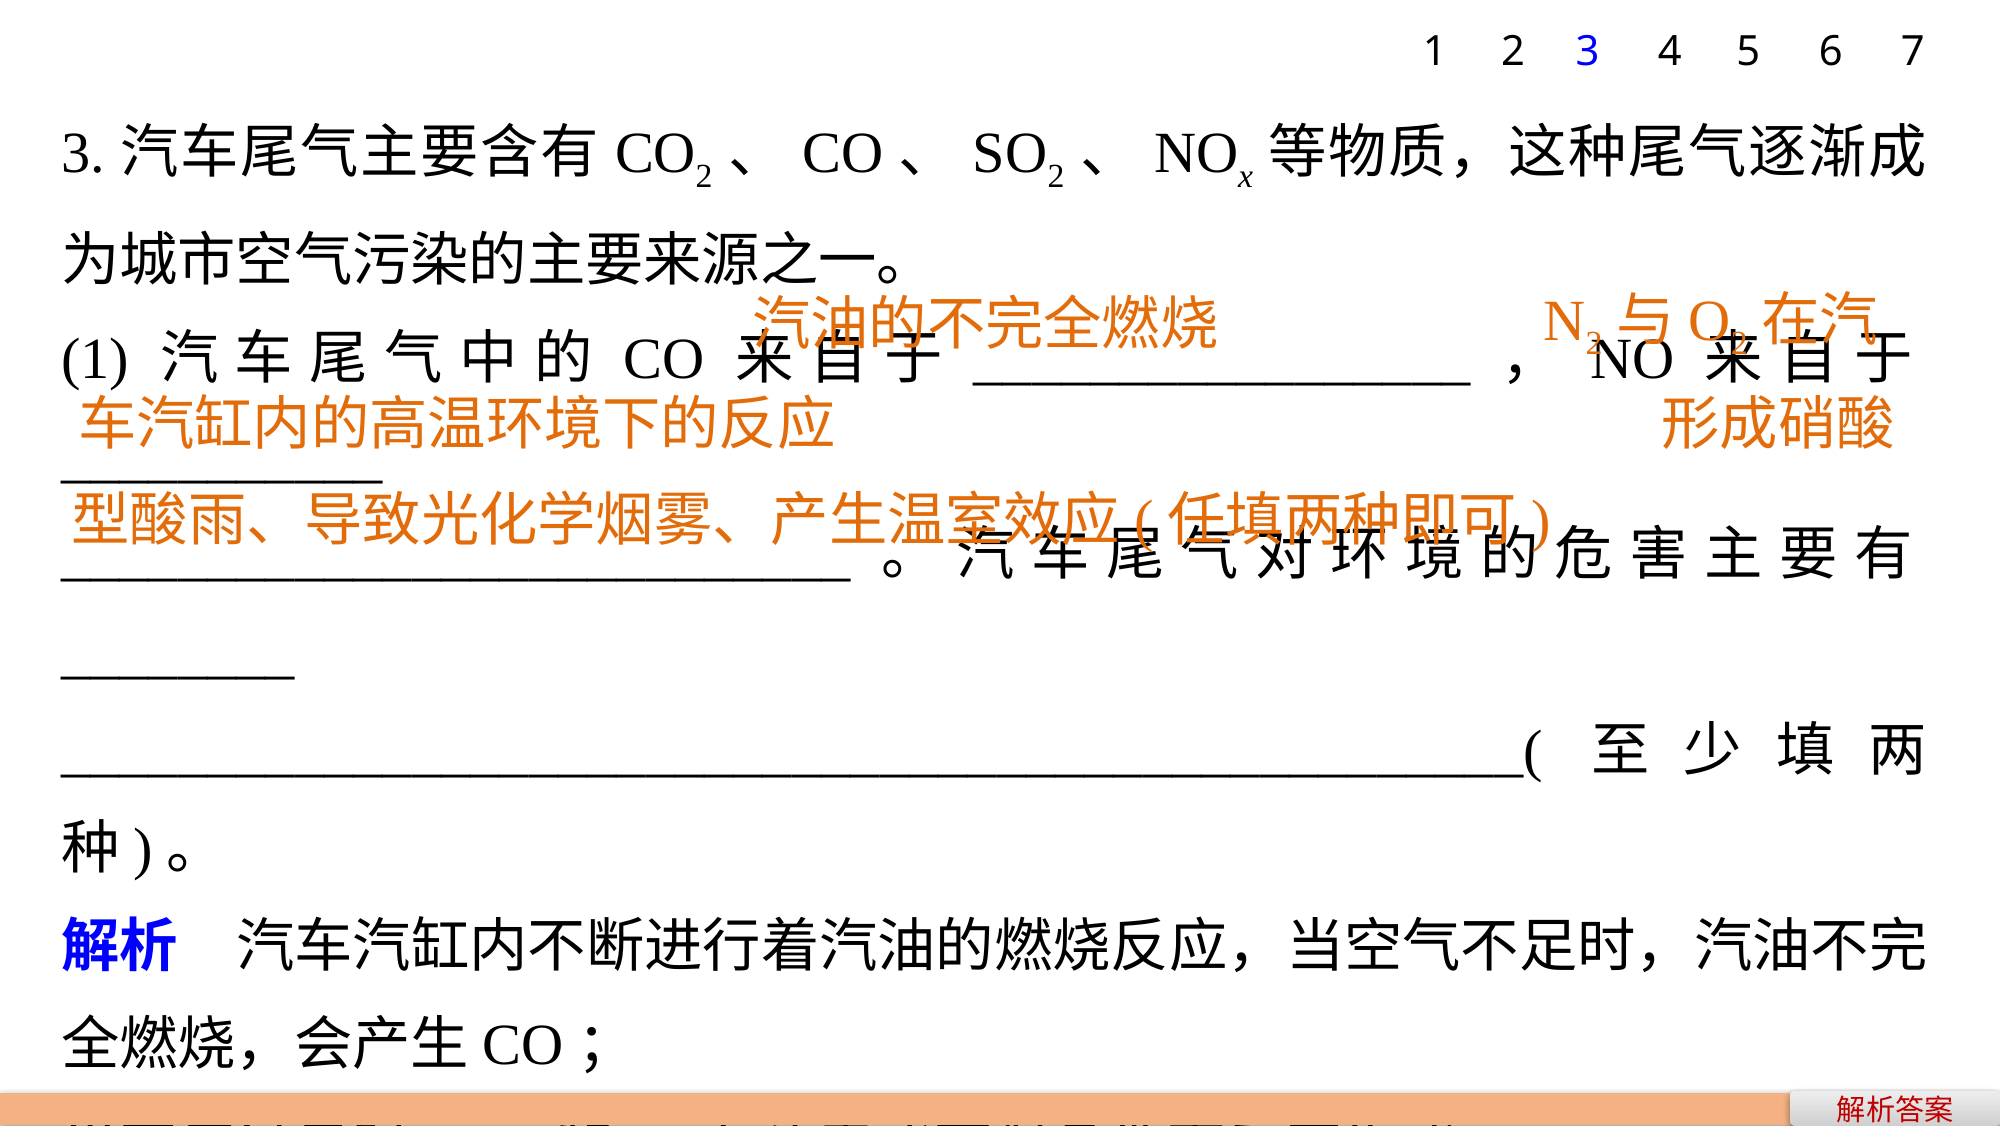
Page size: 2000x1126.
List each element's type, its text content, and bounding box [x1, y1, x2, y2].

text_box 4 [1636, 1, 1702, 97]
text_box 2 [1483, 1, 1546, 97]
text_box 车汽缸内的高温环境下的反应 [63, 378, 851, 464]
text_box [0, 1092, 1787, 1126]
text_box 5 [1715, 1, 1781, 97]
text_box N2与O2在汽 [1528, 274, 1894, 369]
text_box 型酸雨、导致光化学烟雾、产生温室效应(任填两种即可) [56, 474, 1762, 560]
text_box 3.汽车尾气主要含有CO2、CO、SO2、NOx等物质，这种尾气逐渐成为城市空气污染的主要来源之一。 (1)汽车尾气中的CO来自于_________________，NO来自于___________ ___________________________。汽车尾气对环境的危害主要有________ __________________________________________________(至少填两种)。 解析 汽车汽缸内不断进行着汽油的燃烧反应，当空气不足时，汽油不完全燃烧，会产生CO； 当空气过量时，N2和O2在放电或高温条件下反应生成NO。 汽车尾气对环境的危害很大，可以形成硝酸型酸雨，导致光化学烟雾，产生温室效应。 [41, 72, 1947, 1091]
text_box 6 [1797, 1, 1863, 97]
text_box 3 [1562, 1, 1620, 97]
text_box 解析答案 [1788, 1089, 2000, 1126]
text_box 形成硝酸 [1646, 378, 1910, 464]
text_box 7 [1879, 1, 1945, 96]
text_box 1 [1401, 1, 1467, 97]
text_box 汽油的不完全燃烧 [737, 278, 1234, 364]
